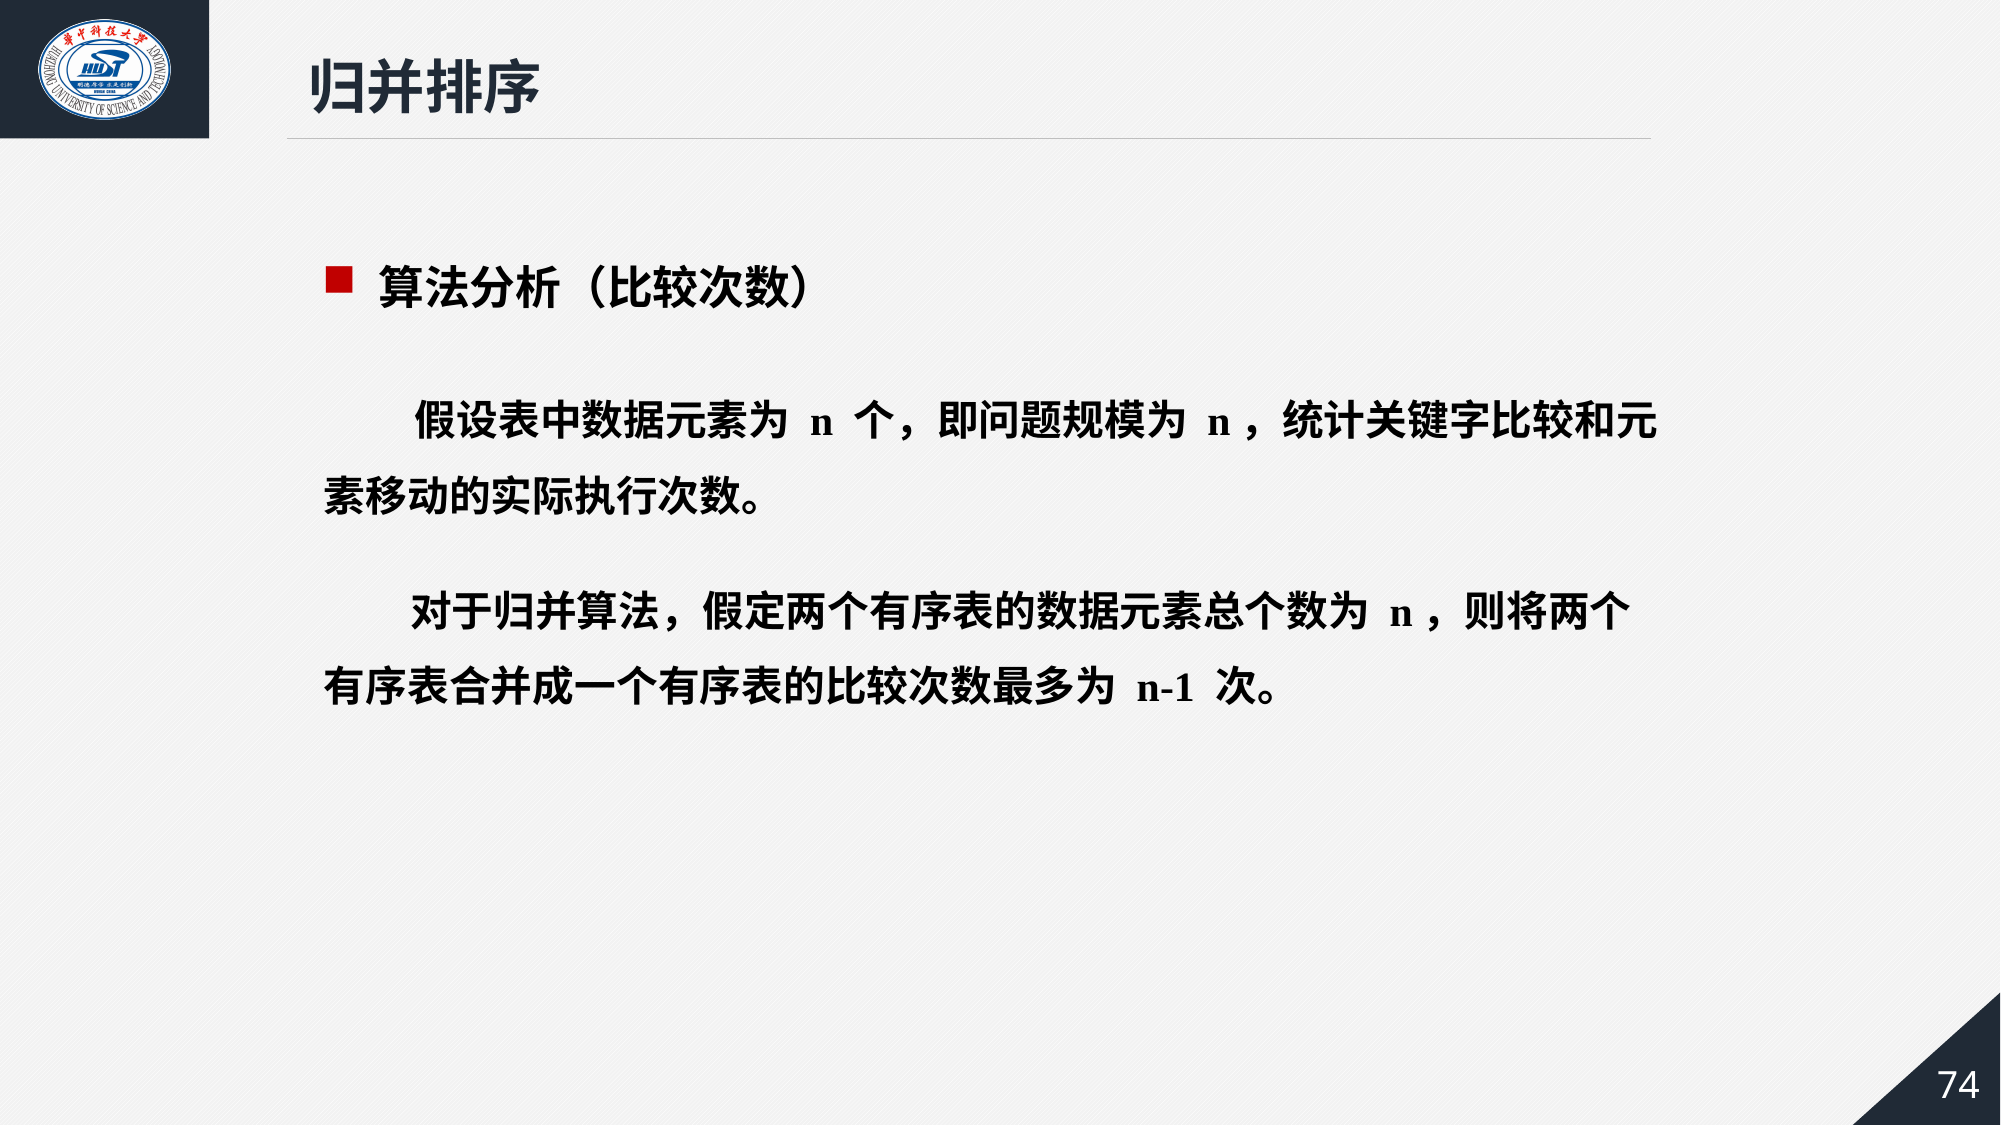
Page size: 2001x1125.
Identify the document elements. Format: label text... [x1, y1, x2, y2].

text_box 对于归并算法，假定两个有序表的数据元素总个数为 n，则将两个有序表合并成一个有序表的比较次数最多为 n-1 次。 [309, 552, 1674, 718]
text_box 假设表中数据元素为 n 个，即问题规模为 n，统计关键字比较和元素移动的实际执行次数。 [309, 347, 1674, 528]
text_box 归并排序 [293, 29, 557, 129]
picture [38, 19, 171, 120]
text_box 算法分析（比较次数） [307, 239, 1757, 321]
